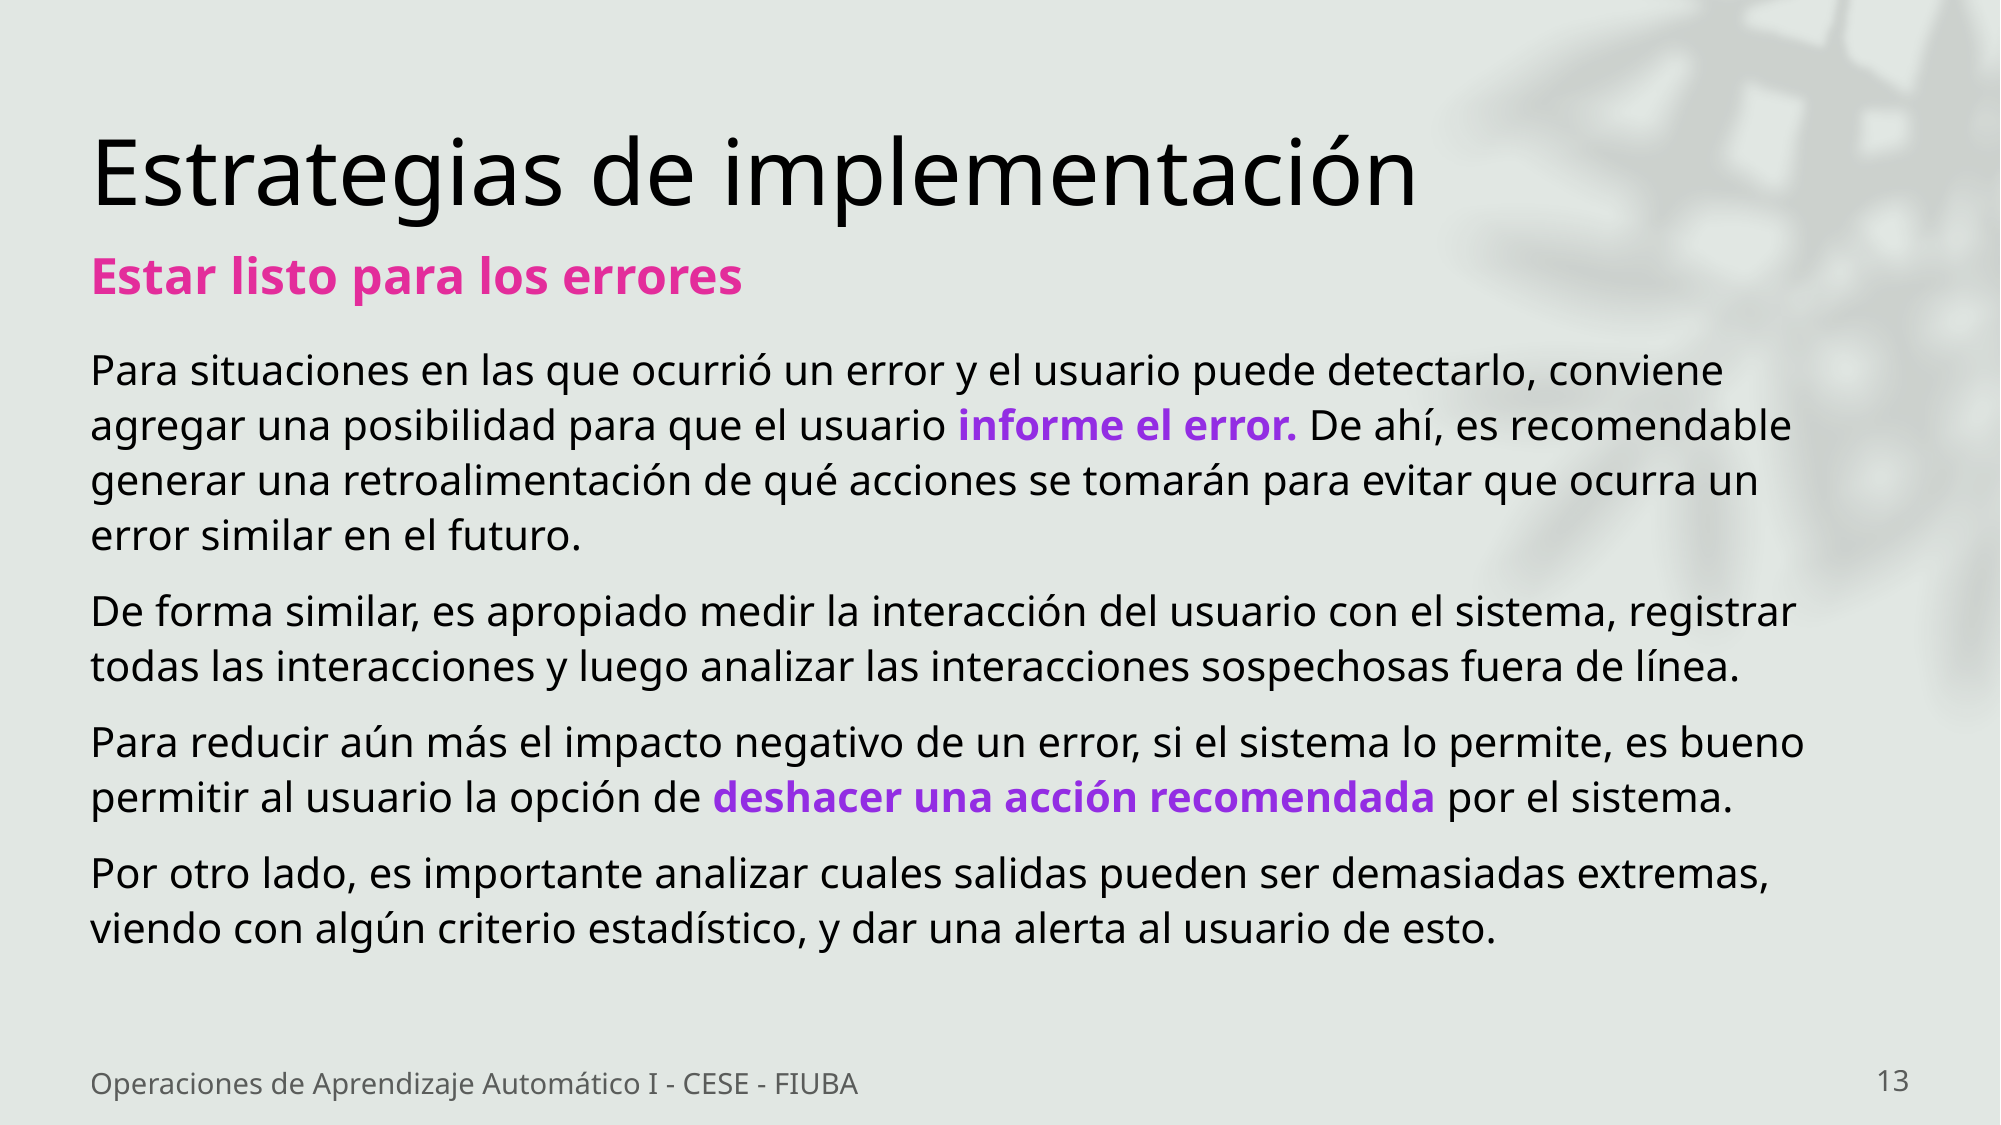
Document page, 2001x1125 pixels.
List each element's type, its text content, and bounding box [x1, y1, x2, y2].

slide_number 13 [1474, 1052, 1925, 1113]
text_box Estar listo para los errores [75, 237, 1222, 313]
footer Operaciones de Aprendizaje Automático I - CESE - FIUBA [75, 1052, 1186, 1113]
title Estrategias de implementación [75, 60, 1863, 278]
list Para situaciones en las que ocurrió un error y el usuario puede detectarlo, conviene agregar una posibilidad para que el usuario informe el error. De ahí, es recomendable generar una retroalimentación de qué acciones se tomarán para evitar que ocurra un error similar en el futuro. De forma similar, es apropiado medir la interacción del usuario con el sistema, registrar todas las interacciones y luego analizar las interacciones sospechosas fuera de línea. Para reducir aún más el impacto negativo de un error, si el sistema lo permite, es bueno permitir al usuario la opción de deshacer una acción recomendada por el sistema. Por otro lado, es importante analizar cuales salidas pueden ser demasiadas extremas, viendo con algún criterio estadístico, y dar una alerta al usuario de esto. [75, 331, 1863, 1009]
